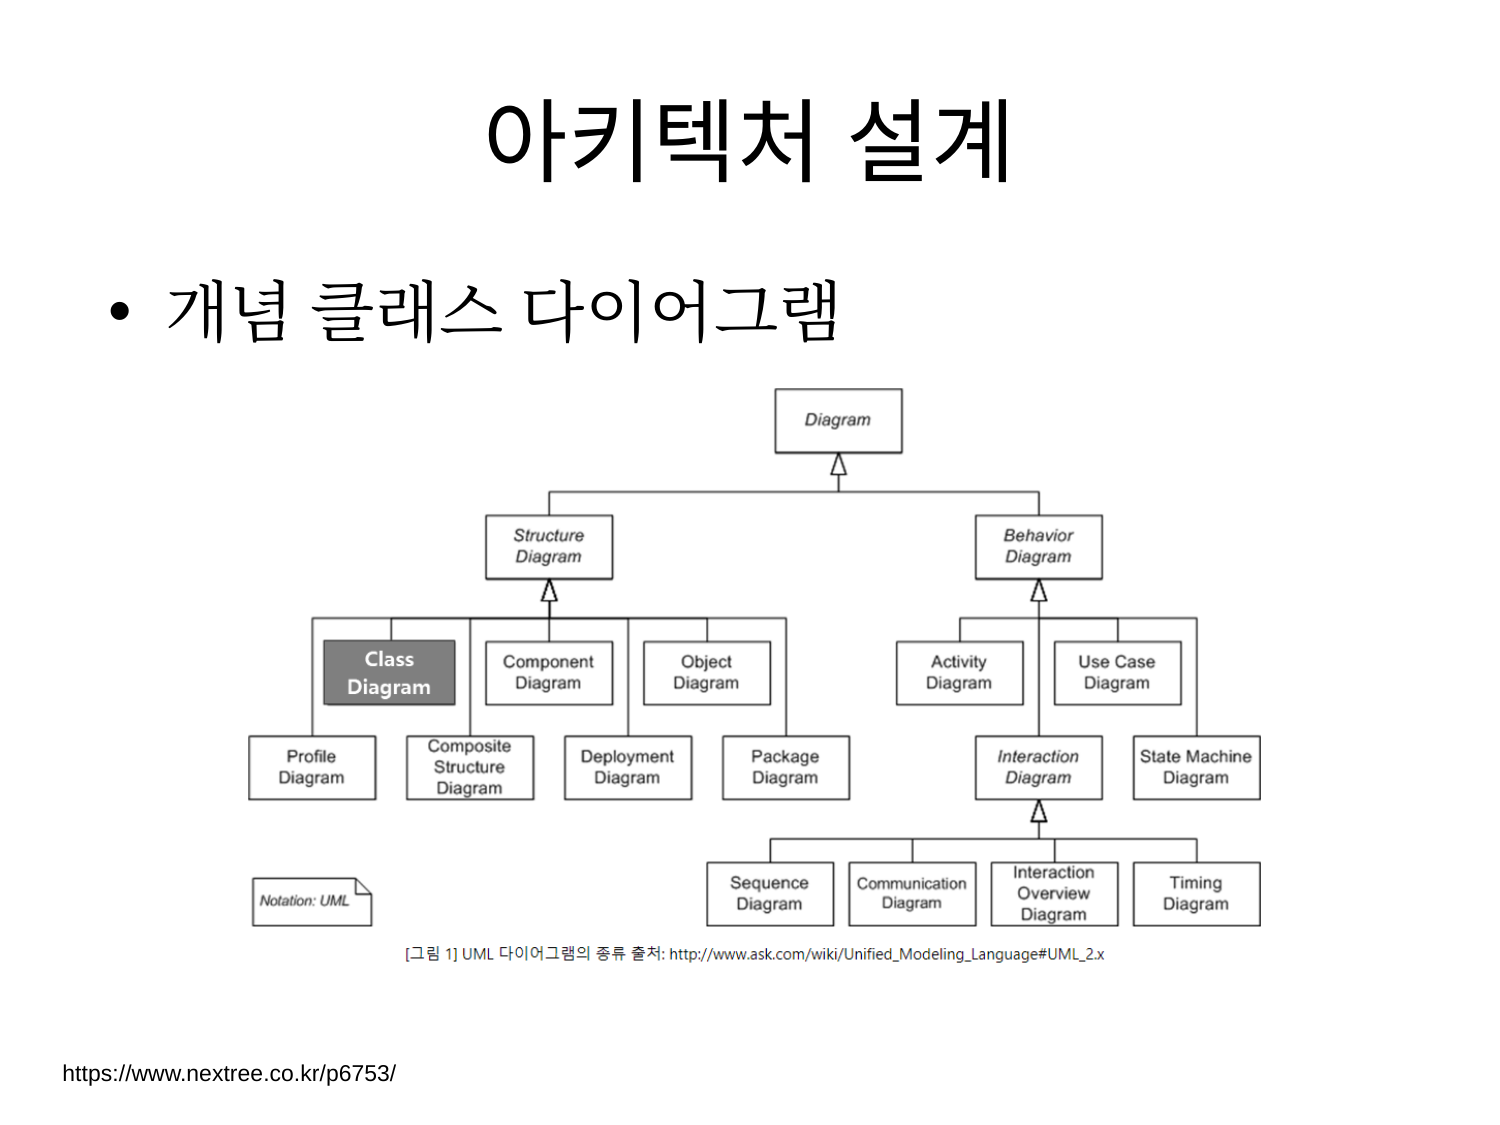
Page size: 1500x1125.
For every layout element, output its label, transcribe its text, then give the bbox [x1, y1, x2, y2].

list 개념 클래스 다이어그램 [75, 262, 1425, 1005]
title 아키텍처 설계 [75, 45, 1425, 233]
picture [238, 377, 1266, 976]
text_box https://www.nextree.co.kr/p6753/ [47, 1051, 414, 1094]
